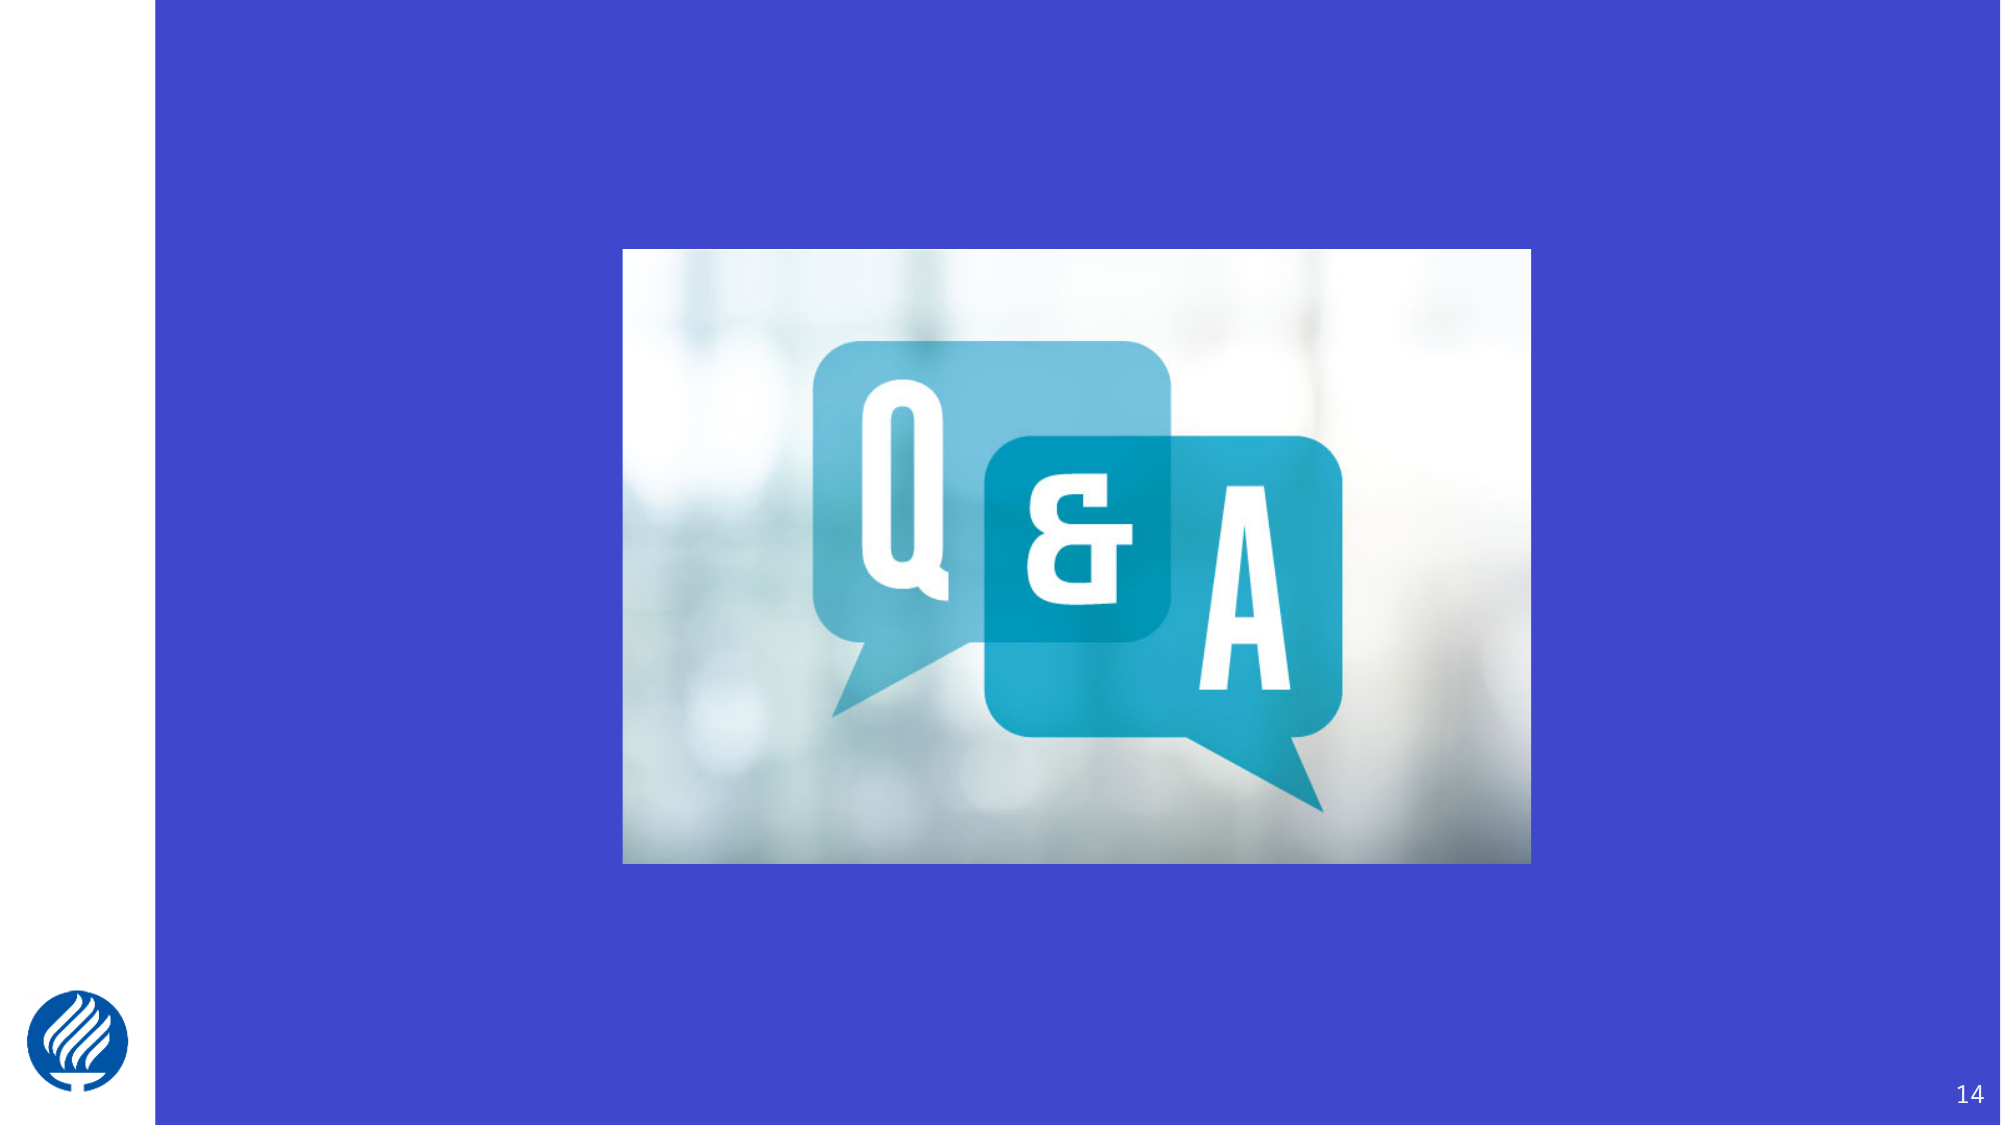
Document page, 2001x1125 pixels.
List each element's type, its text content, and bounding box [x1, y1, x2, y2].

picture [0, 0, 2001, 1125]
slide_number 14 [1914, 1065, 2000, 1125]
